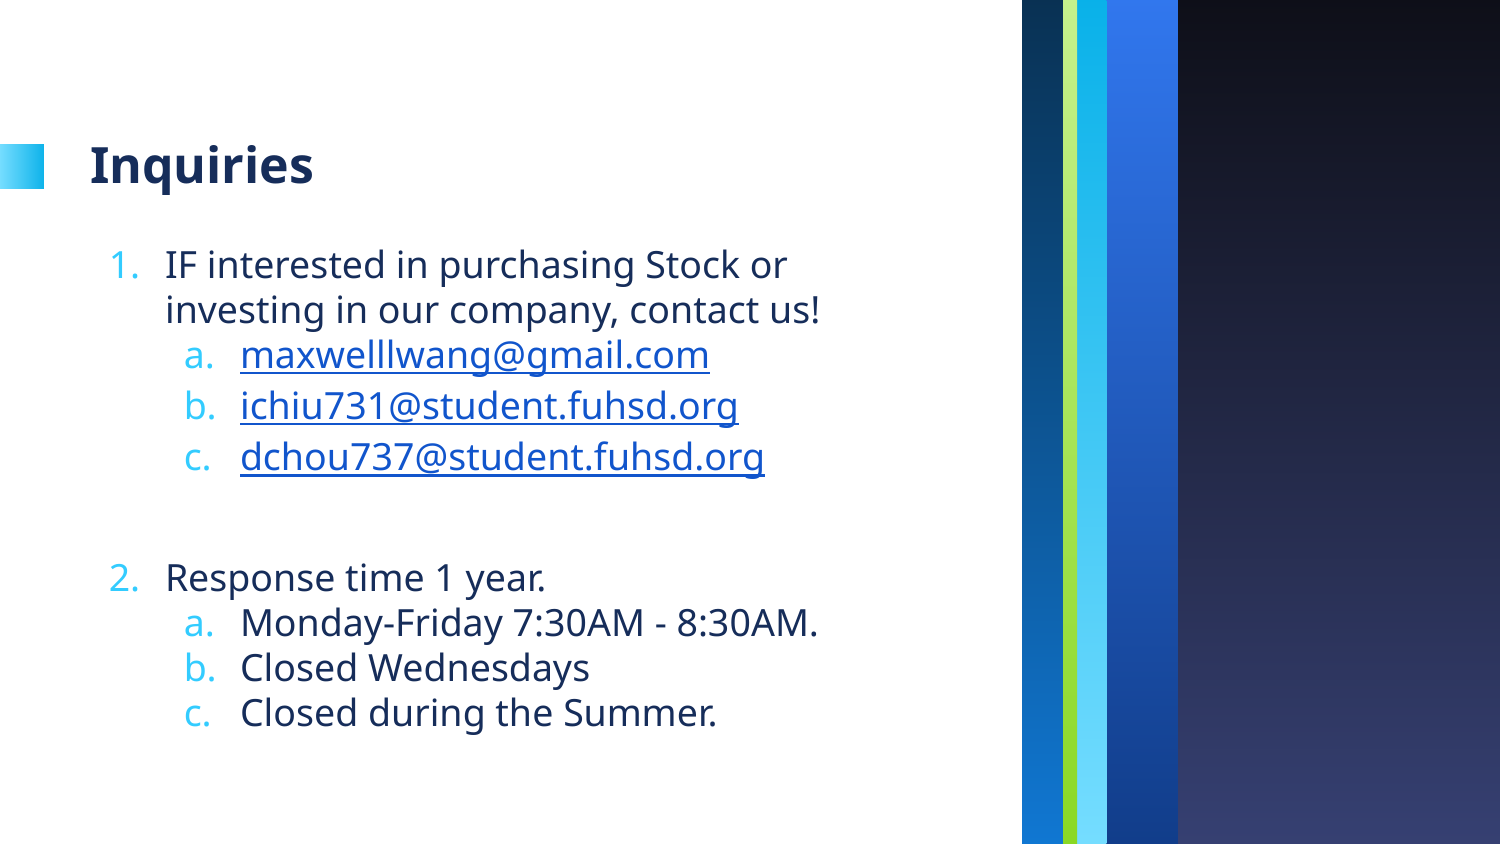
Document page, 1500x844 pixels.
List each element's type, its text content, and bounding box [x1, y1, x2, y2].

list IF interested in purchasing Stock or investing in our company, contact us! maxwelllwang@gmail.com ichiu731@student.fuhsd.org dchou737@student.fuhsd.org Response time 1 year. Monday-Friday 7:30AM - 8:30AM. Closed Wednesdays Closed during the Summer. [75, 226, 945, 745]
title Inquiries [75, 89, 945, 209]
